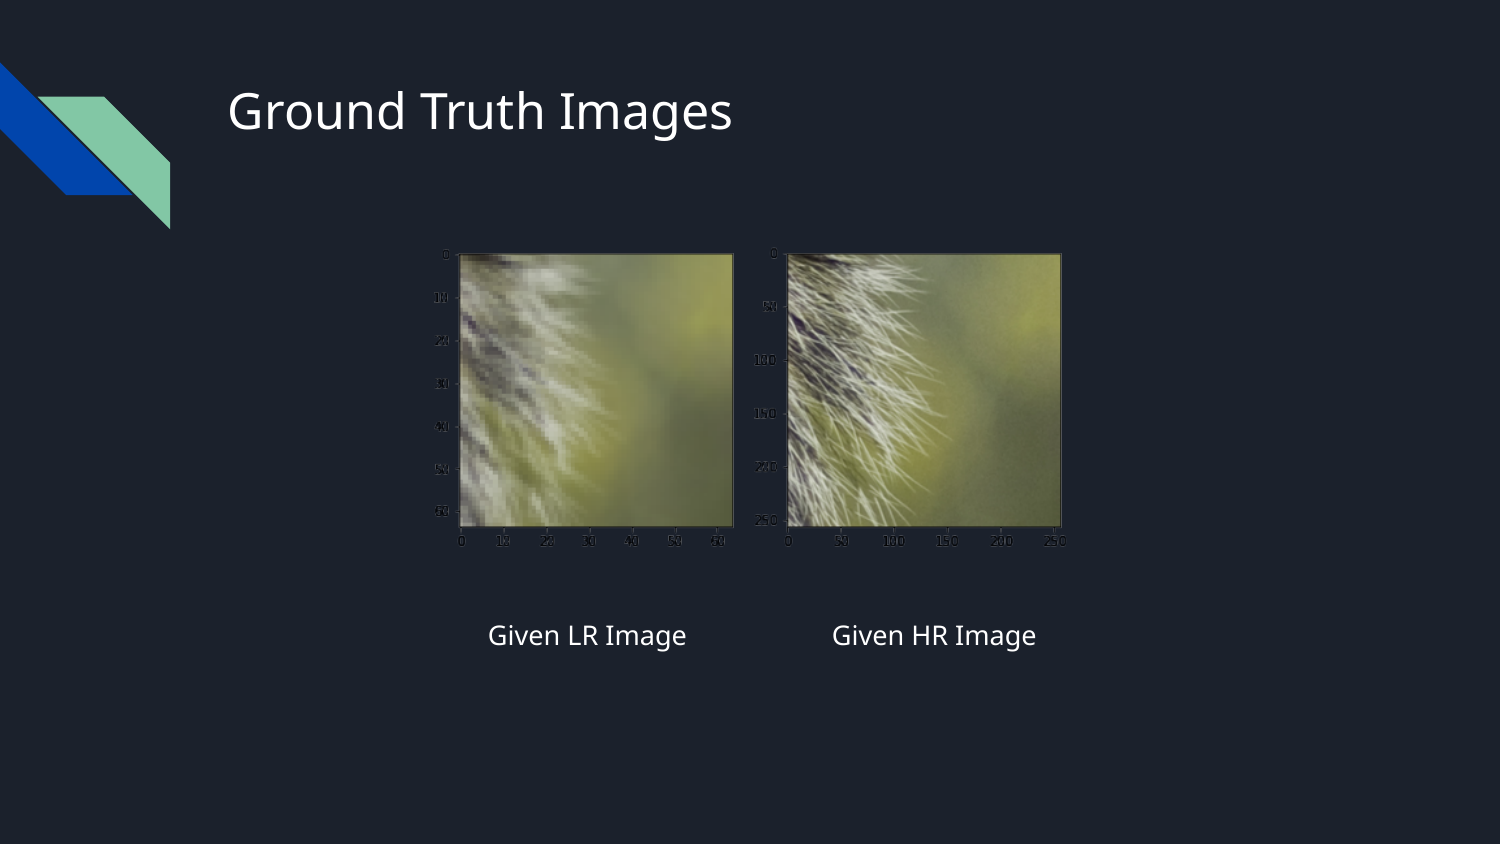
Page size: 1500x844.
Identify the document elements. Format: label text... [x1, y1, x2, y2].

list Given HR Image [816, 598, 1076, 675]
list Given LR Image [472, 598, 732, 675]
picture [424, 239, 1076, 558]
title Ground Truth Images [212, 64, 1368, 215]
